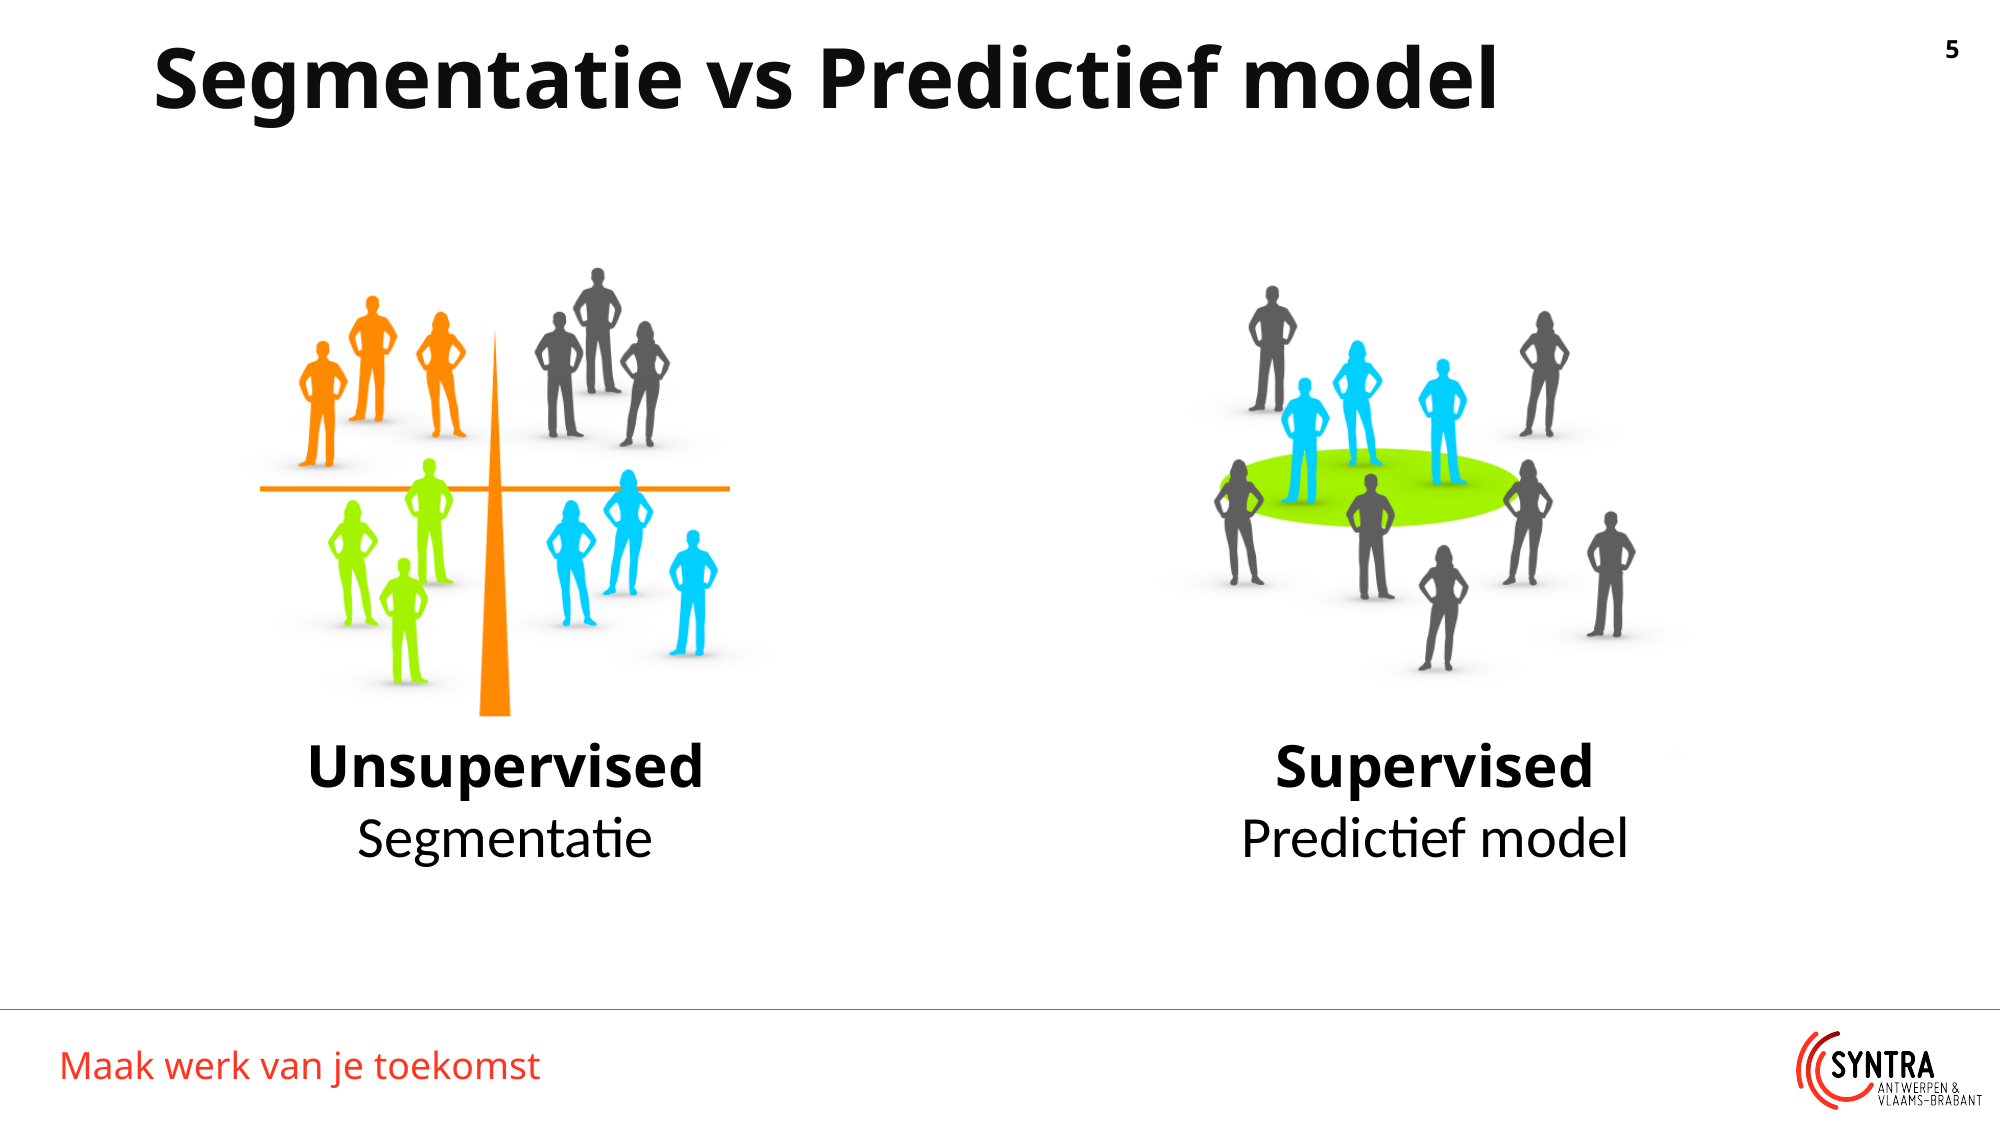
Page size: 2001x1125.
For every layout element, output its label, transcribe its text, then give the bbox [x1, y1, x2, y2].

title Segmentatie vs Predictief model [138, 29, 1947, 217]
picture [1051, 235, 1770, 840]
text_box Unsupervised Segmentatie [265, 779, 747, 877]
picture [1796, 1031, 1982, 1110]
text_box Supervised Predictief model [1201, 840, 1670, 877]
picture [188, 187, 851, 779]
